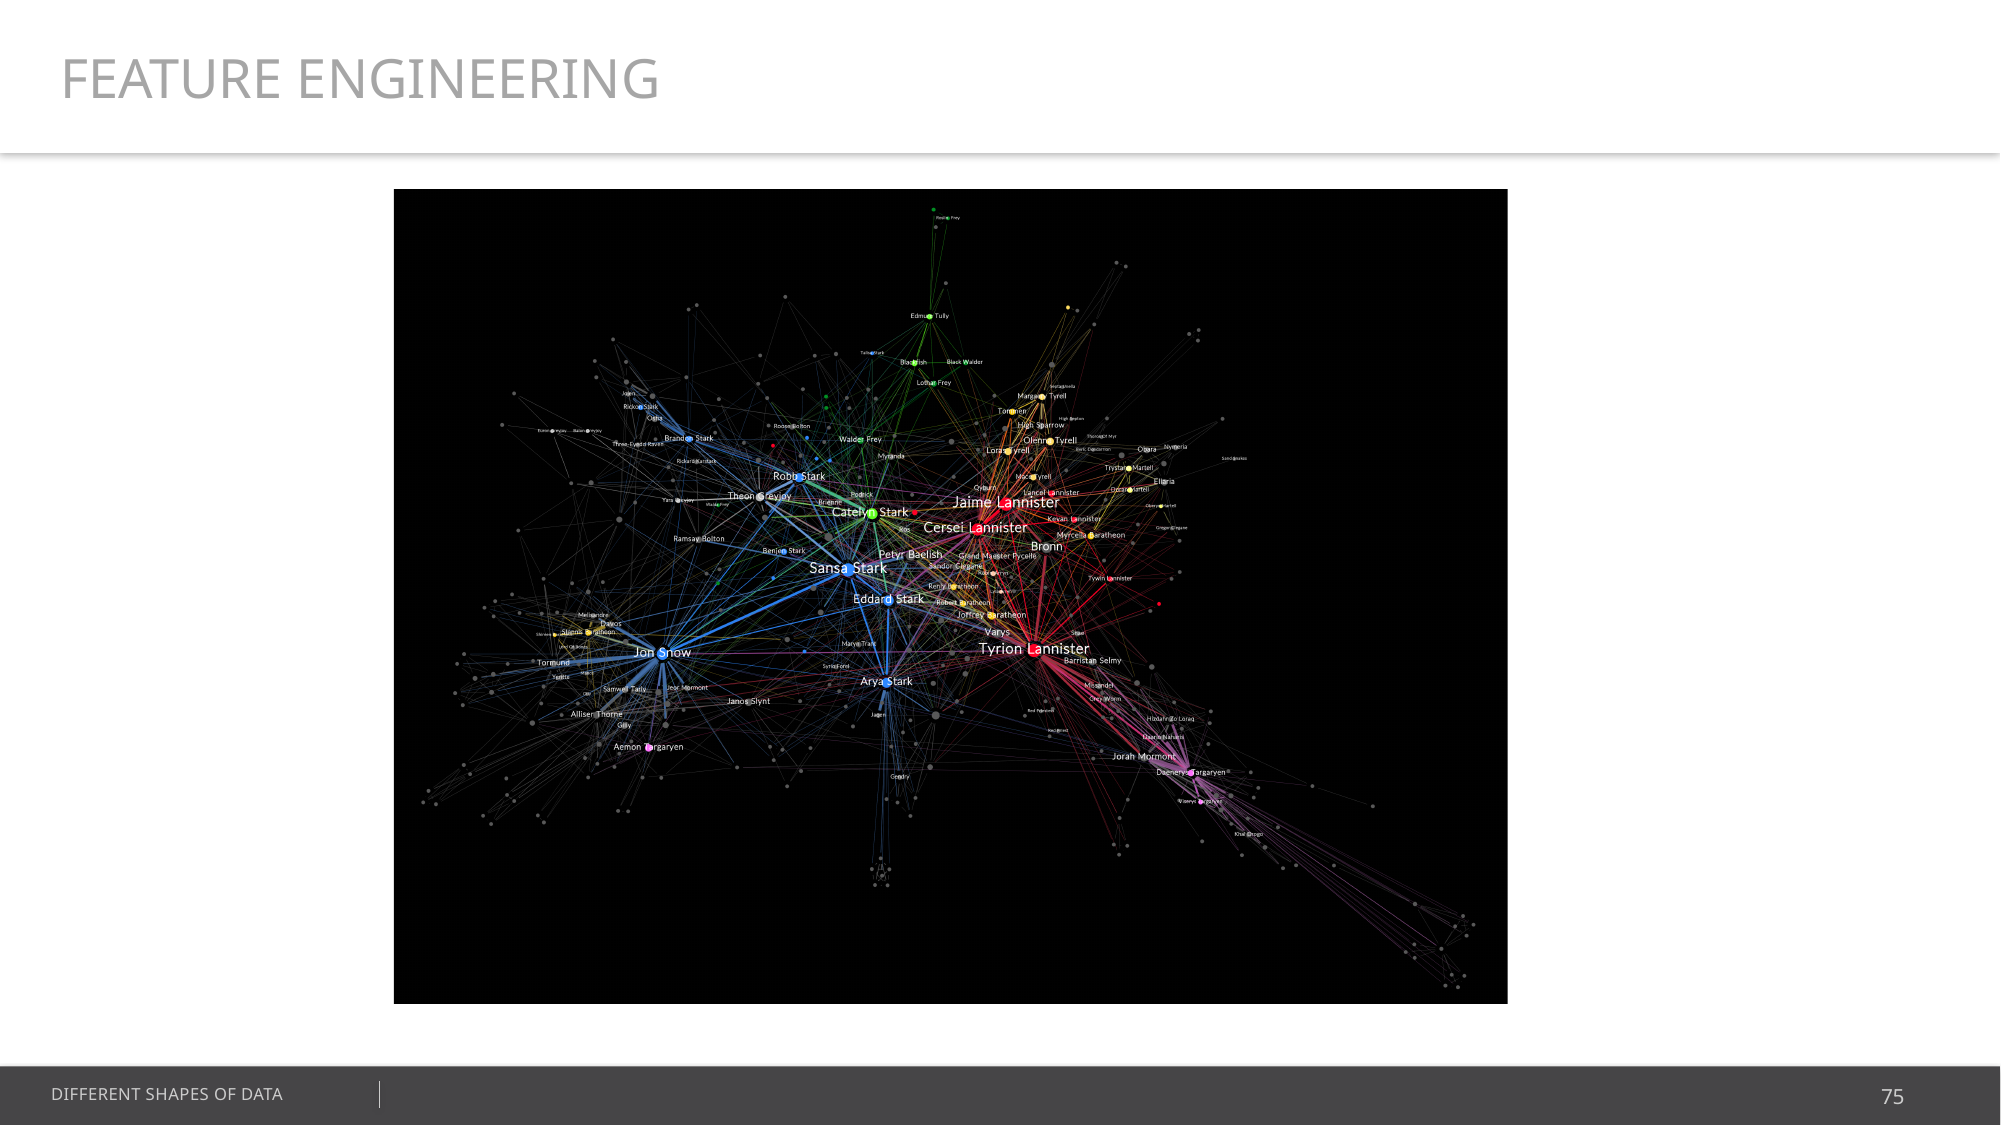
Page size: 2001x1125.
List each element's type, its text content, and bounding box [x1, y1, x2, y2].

picture [393, 189, 1508, 1004]
list FEATURE ENGINEERING [0, 0, 2000, 153]
